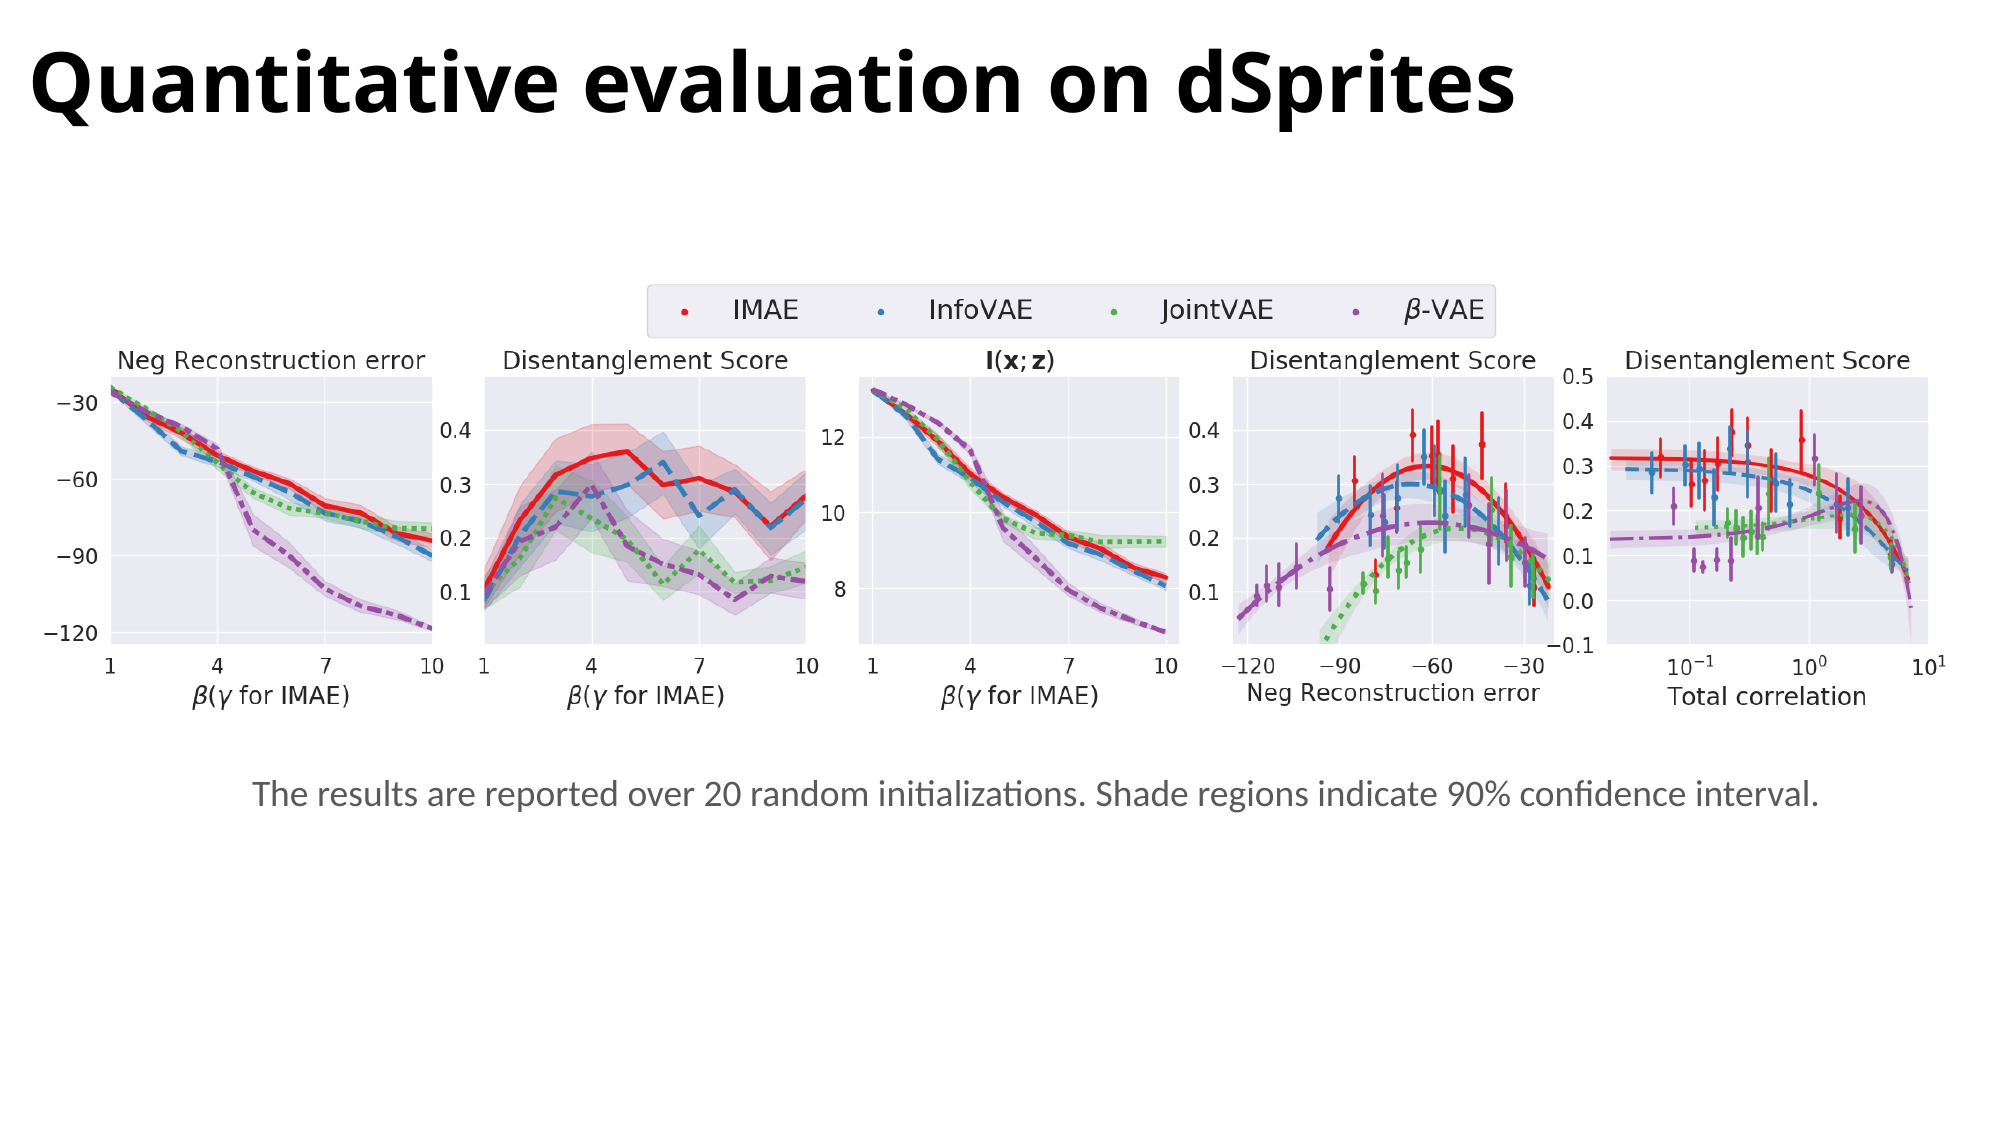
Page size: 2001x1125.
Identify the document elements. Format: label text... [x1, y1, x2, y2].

title Quantitative evaluation on dSprites [14, 17, 1739, 154]
text_box The results are reported over 20 random initializations. Shade regions indicate 90% confidence interval. [237, 761, 1881, 822]
picture [32, 270, 1967, 711]
